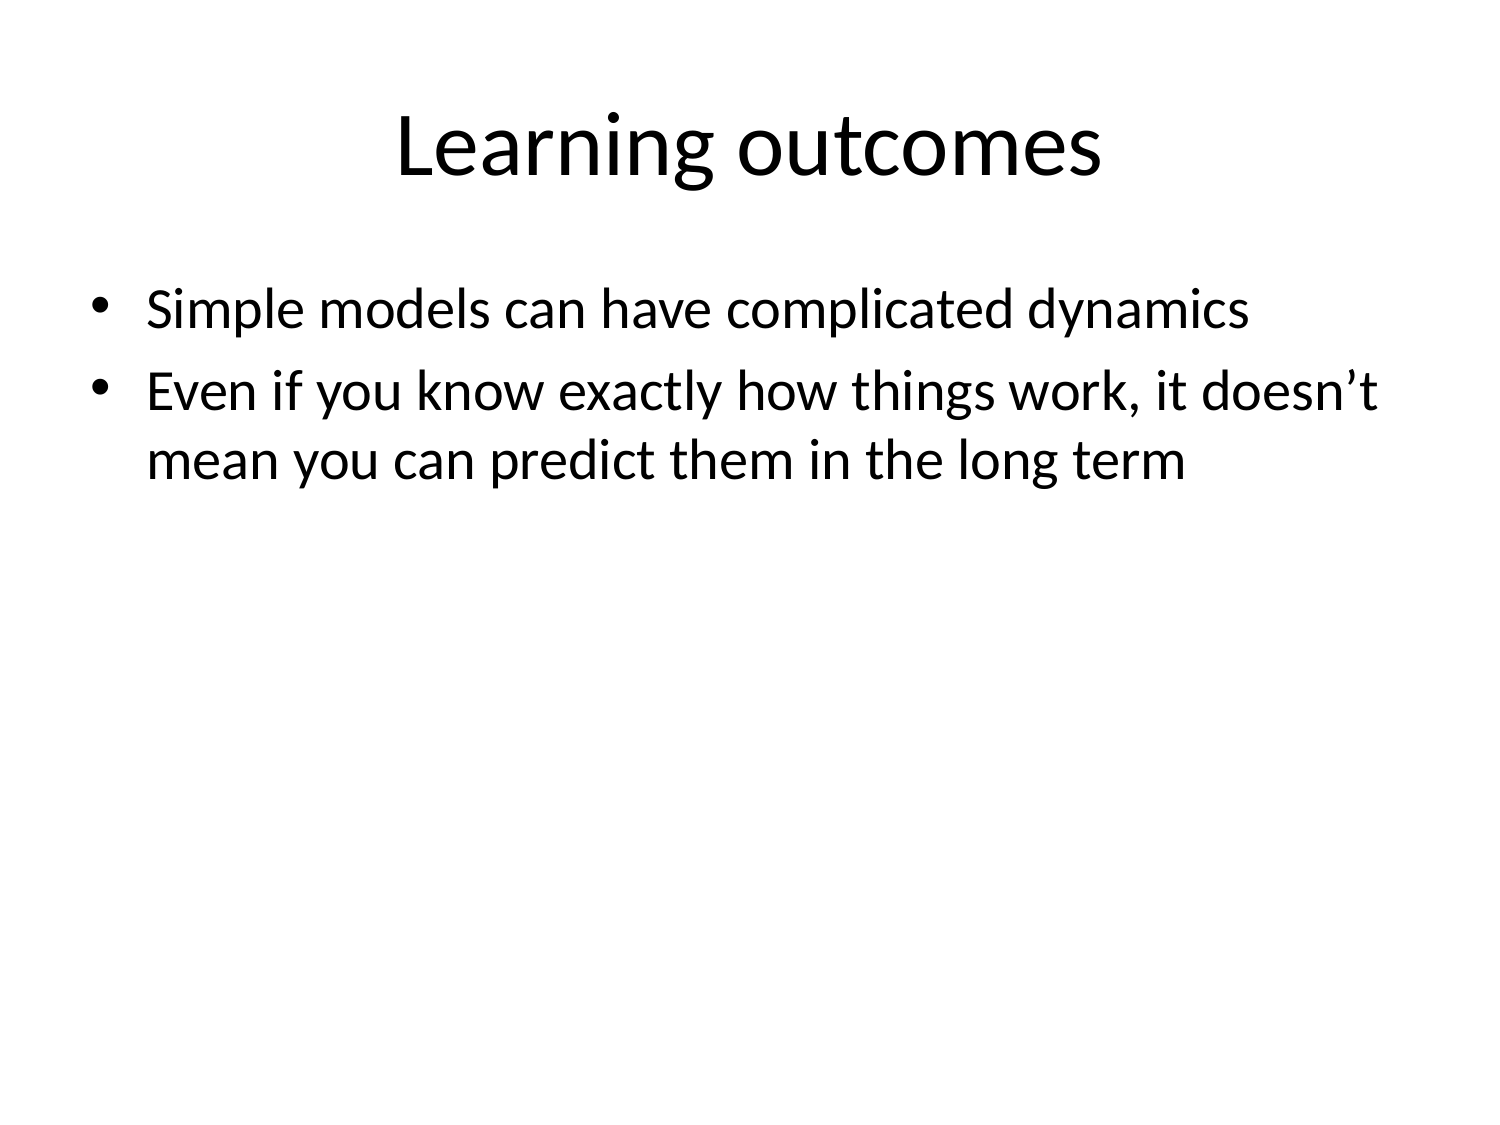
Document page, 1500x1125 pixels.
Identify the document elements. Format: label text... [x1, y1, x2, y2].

list Simple models can have complicated dynamics Even if you know exactly how things work, it doesn’t mean you can predict them in the long term [75, 262, 1425, 1005]
title Learning outcomes [75, 45, 1425, 233]
